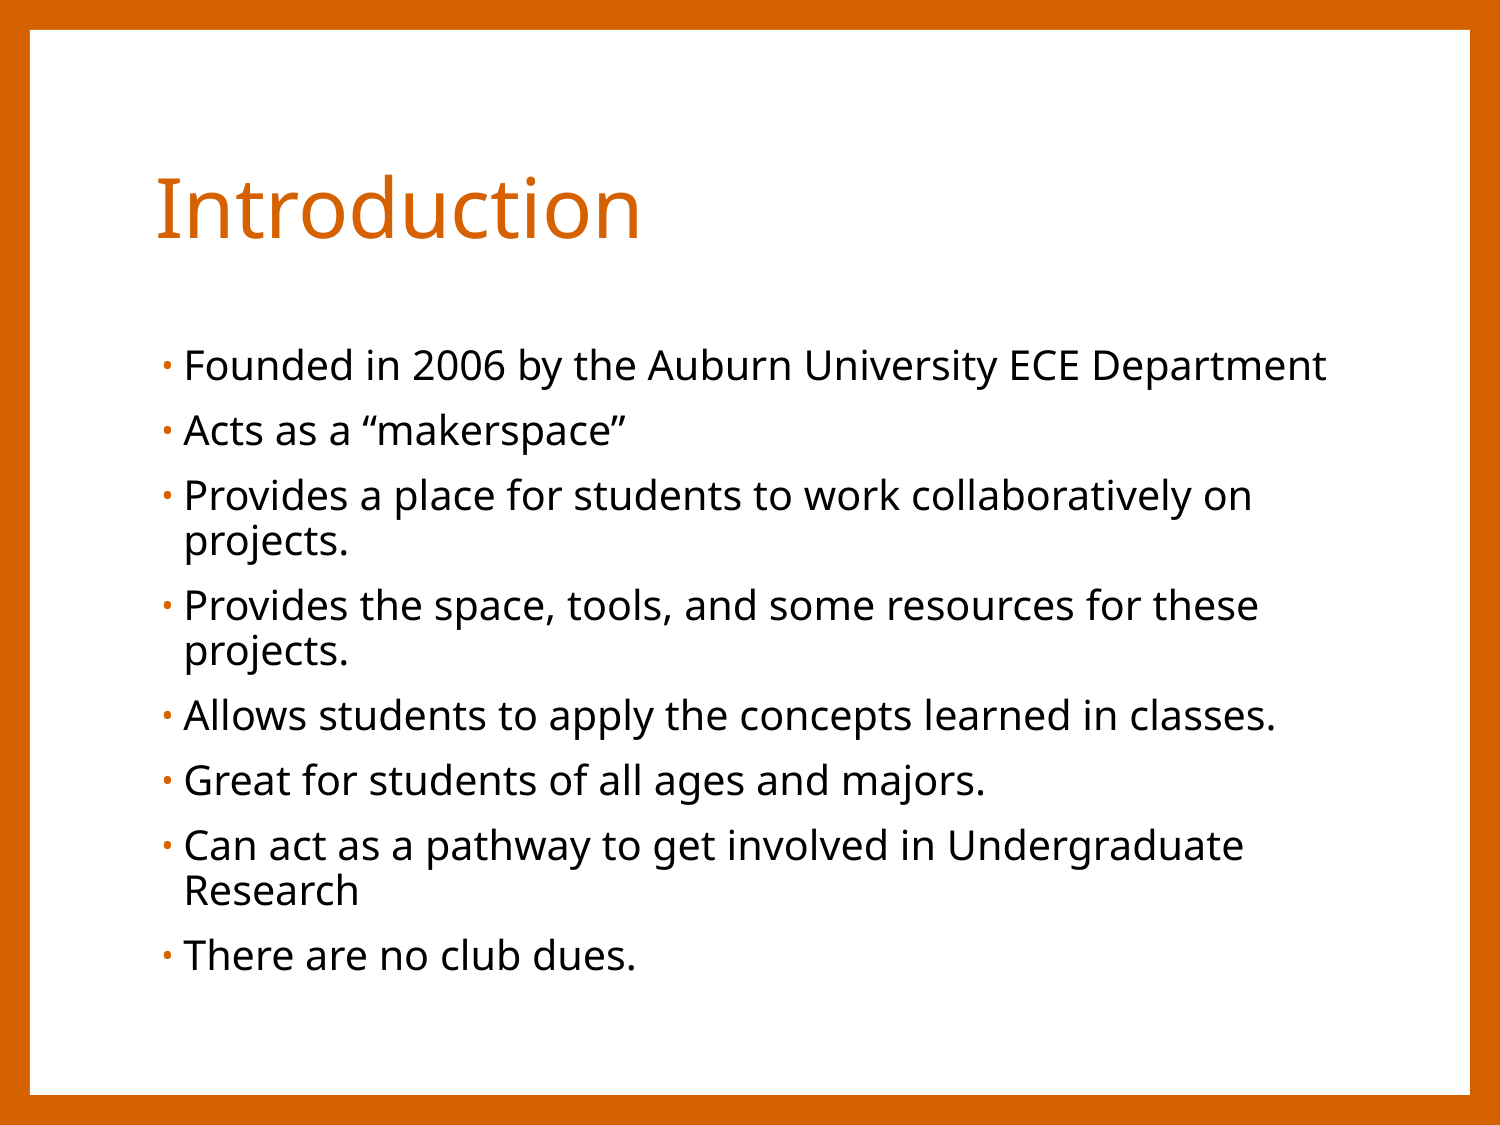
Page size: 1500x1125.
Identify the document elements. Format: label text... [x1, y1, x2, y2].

list Founded in 2006 by the Auburn University ECE Department Acts as a “makerspace” Provides a place for students to work collaboratively on projects. Provides the space, tools, and some resources for these projects. Allows students to apply the concepts learned in classes. Great for students of all ages and majors. Can act as a pathway to get involved in Undergraduate Research There are no club dues. [140, 337, 1356, 1000]
title Introduction [140, 99, 1356, 323]
